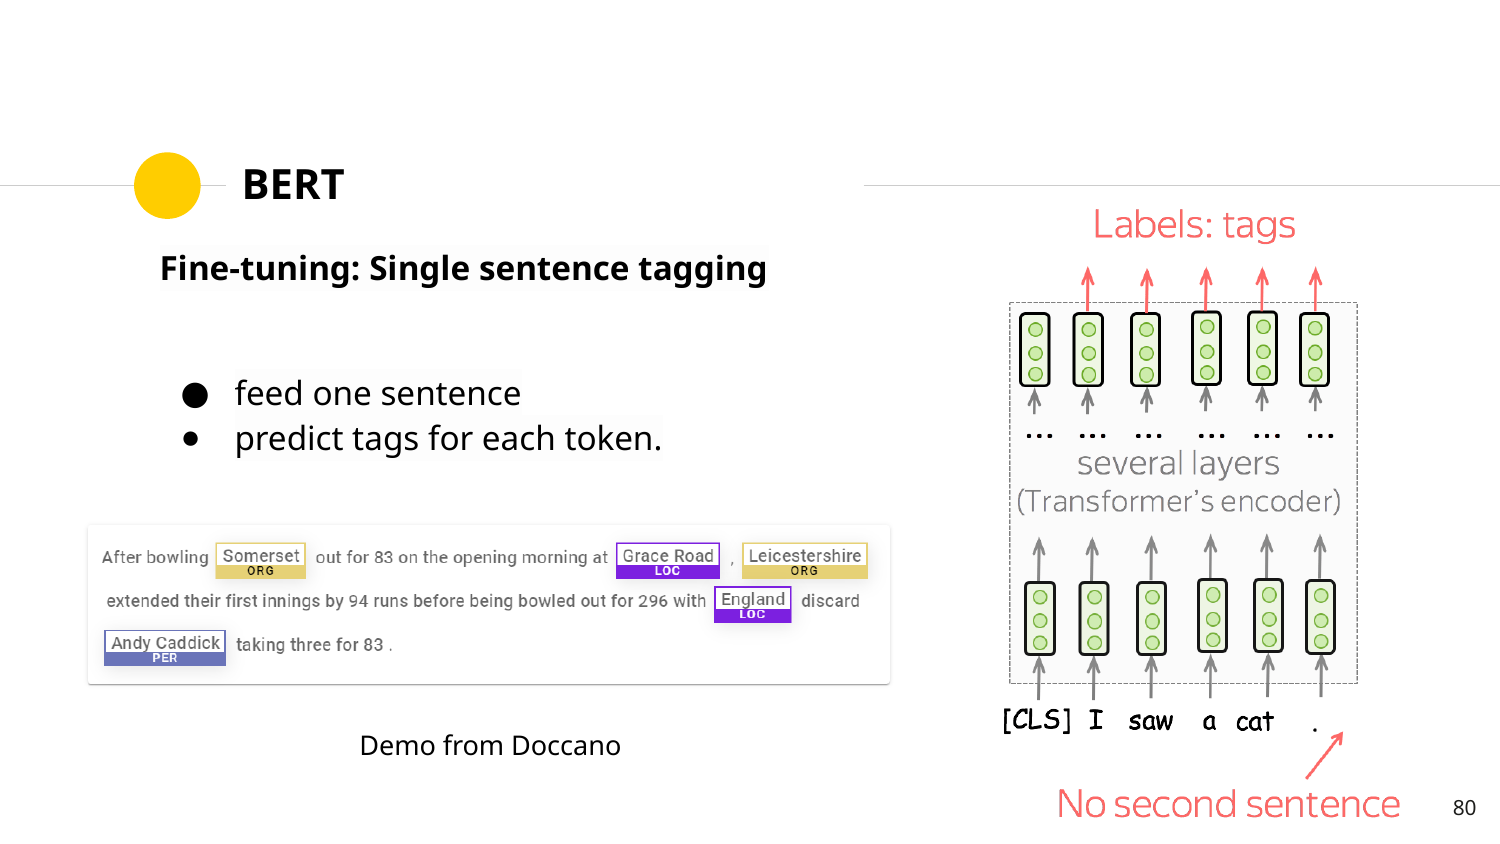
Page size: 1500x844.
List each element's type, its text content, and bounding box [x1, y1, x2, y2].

picture [82, 515, 899, 699]
text_box Fine-tuning: Single sentence tagging [144, 232, 994, 303]
text_box Demo from Doccano [190, 708, 790, 776]
title BERT [226, 146, 1142, 219]
slide_number ‹#› [1401, 779, 1492, 844]
text_box feed one sentence predict tags for each token. [144, 350, 744, 473]
picture [999, 206, 1402, 823]
